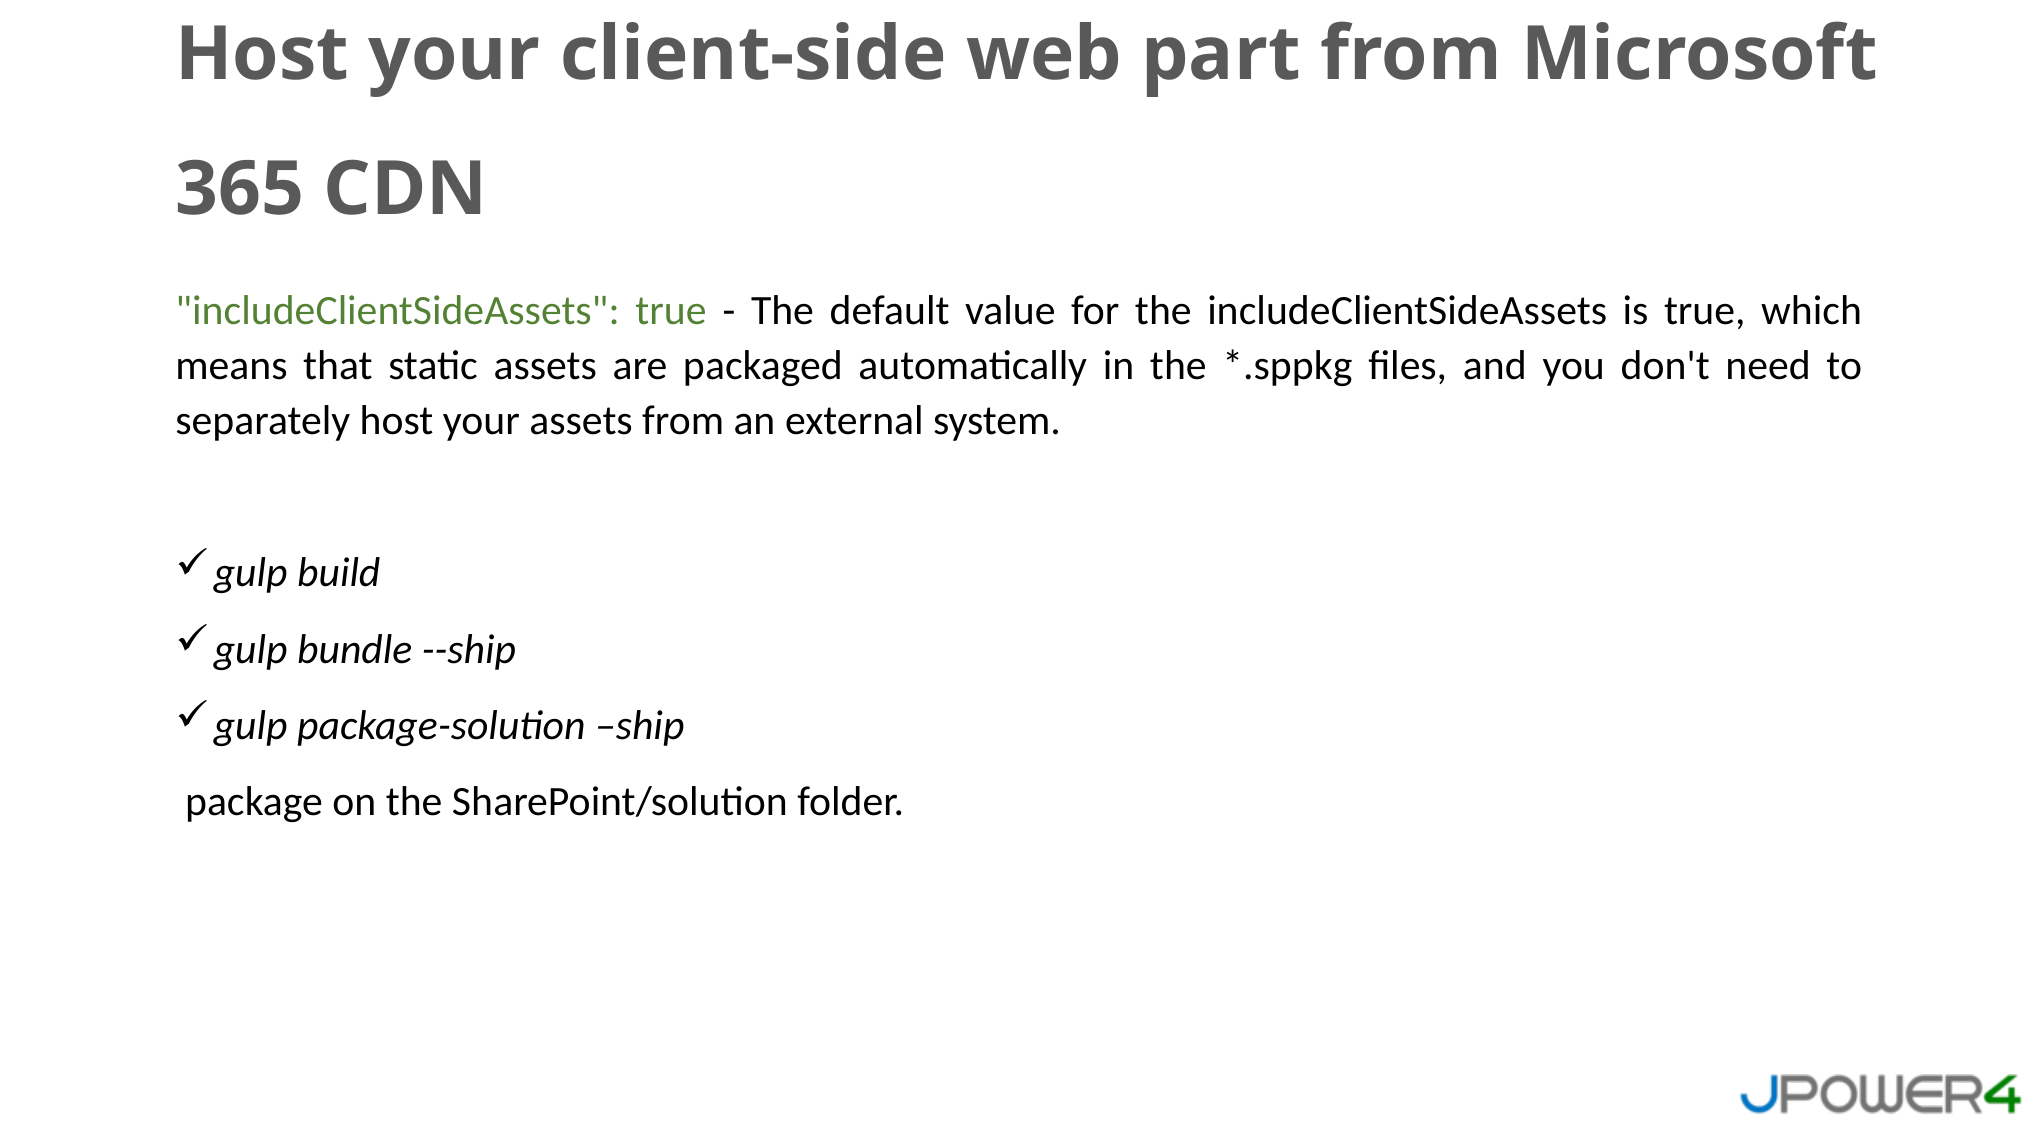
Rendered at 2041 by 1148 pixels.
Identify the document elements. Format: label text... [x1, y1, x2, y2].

list "includeClientSideAssets": true - The default value for the includeClientSideAssets is true, which means that static assets are packaged automatically in the *.sppkg files, and you don't need to separately host your assets from an external system. gulp build gulp bundle --ship gulp package-solution –ship package on the SharePoint/solution folder. [160, 270, 1879, 998]
picture [1735, 1073, 2026, 1119]
title Host your client-side web part from Microsoft 365 CDN [160, 0, 1954, 190]
